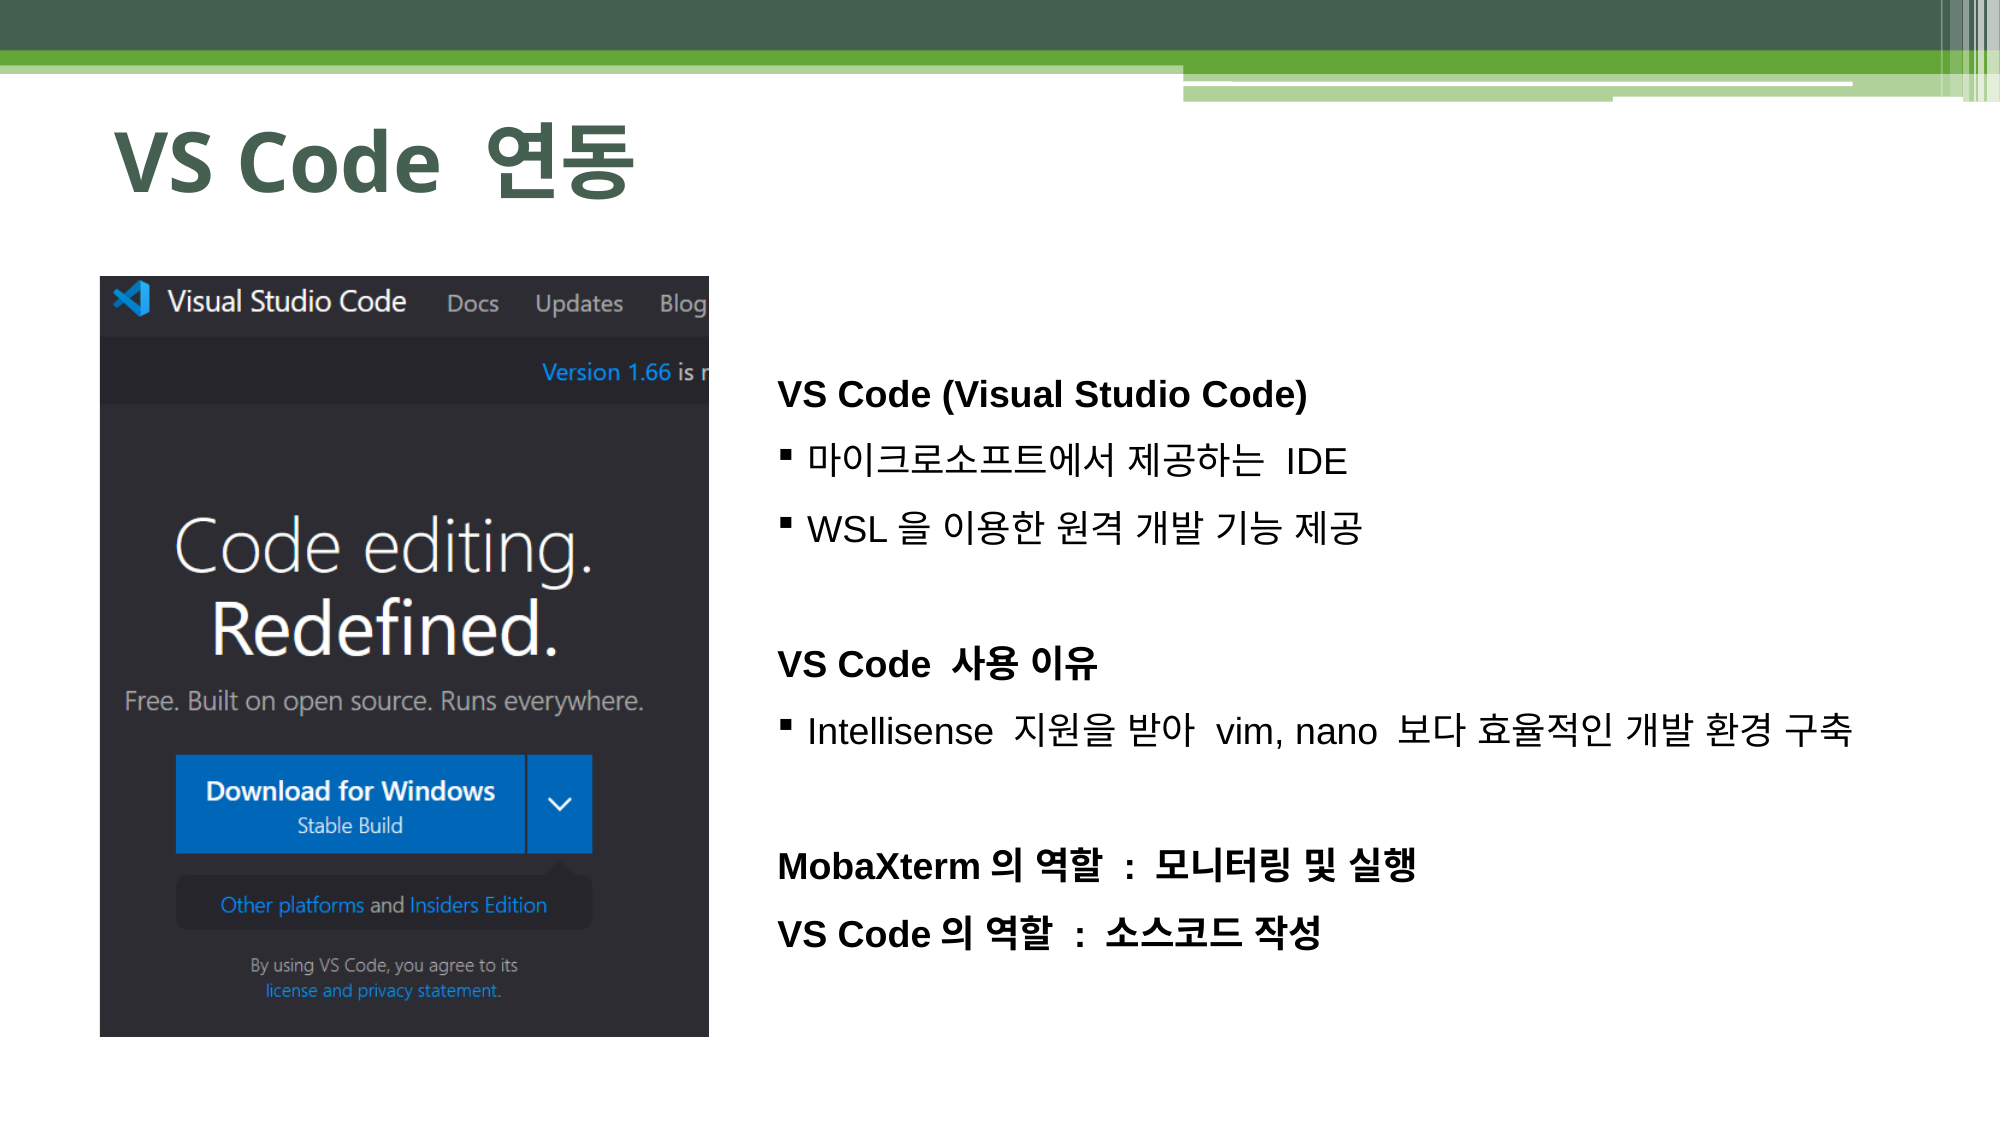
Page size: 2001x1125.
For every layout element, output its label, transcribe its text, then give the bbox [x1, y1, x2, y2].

title VS Code 연동 [99, 71, 1900, 247]
text_box VS Code (Visual Studio Code) 마이크로소프트에서 제공하는 IDE WSL을 이용한 원격 개발 기능 제공 VS Code 사용 이유 Intellisense 지원을 받아 vim, nano 보다 효율적인 개발 환경 구축 MobaXterm의 역할 : 모니터링 및 실행 VS Code의 역할 : 소스코드 작성 [762, 339, 1948, 963]
picture [99, 276, 709, 1037]
